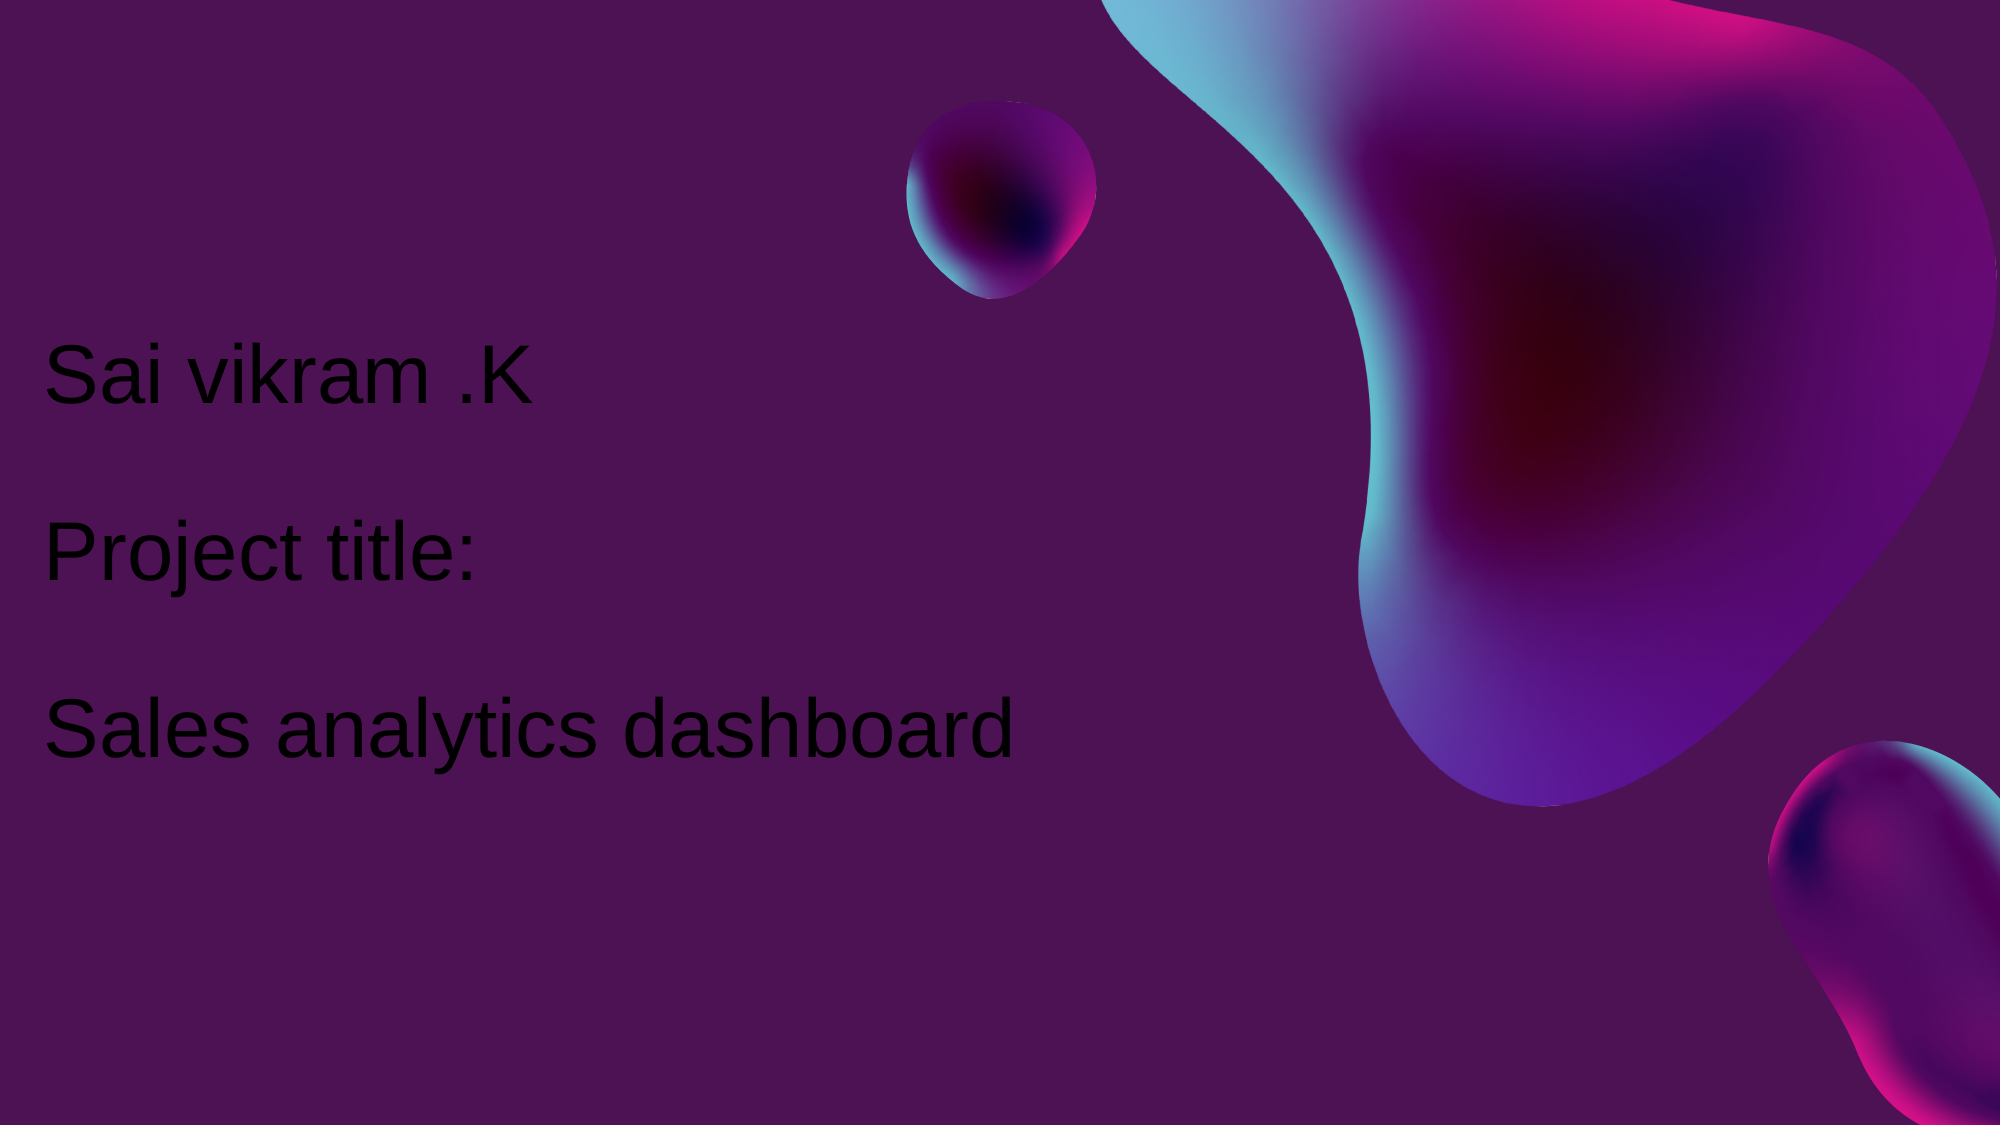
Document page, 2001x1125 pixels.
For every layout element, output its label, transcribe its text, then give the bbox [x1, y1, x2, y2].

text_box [895, 0, 2000, 1125]
text_box Sai vikram .K Project title: Sales analytics dashboard [42, 242, 895, 952]
